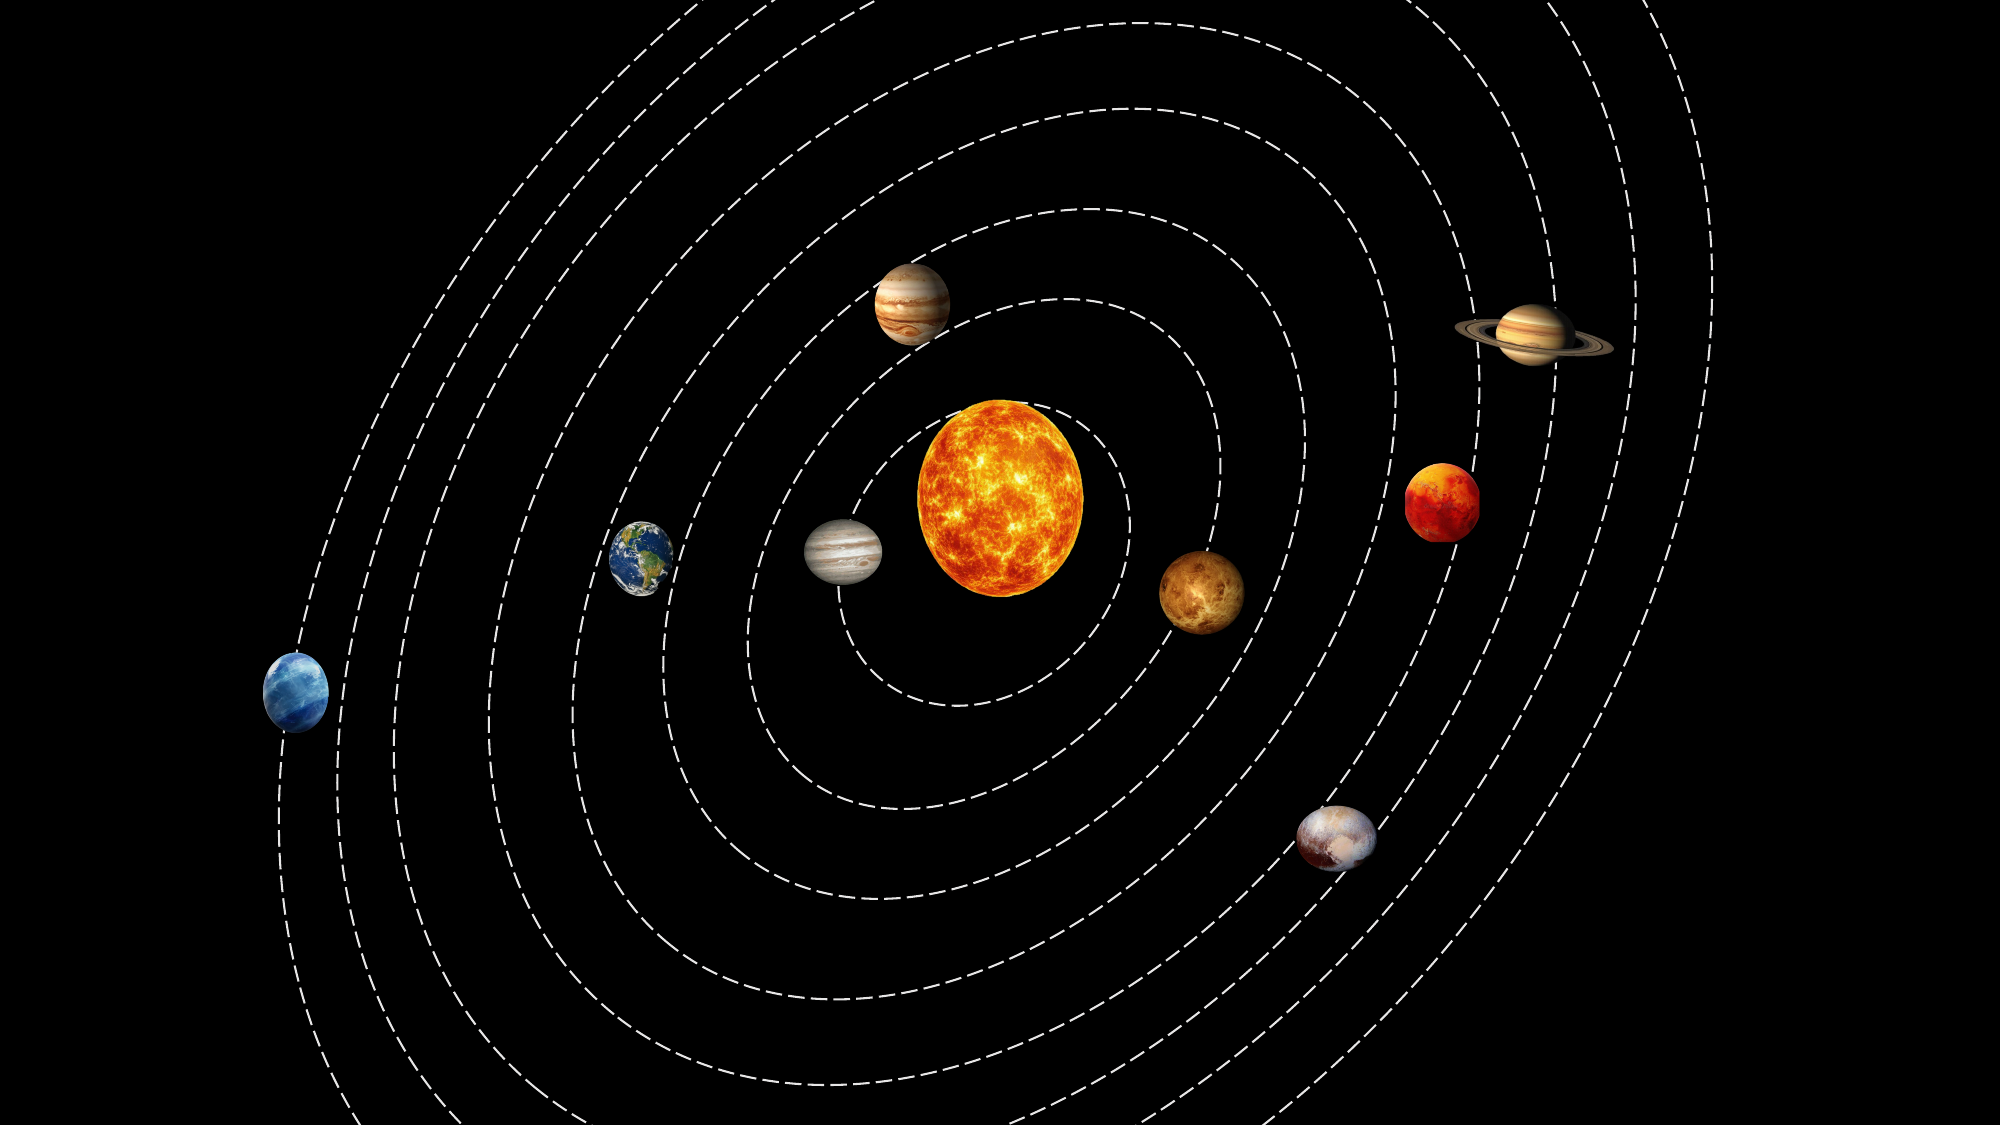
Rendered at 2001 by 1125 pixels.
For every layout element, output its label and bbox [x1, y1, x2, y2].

picture [1396, 455, 1489, 552]
picture [787, 370, 1113, 641]
picture [255, 644, 336, 743]
picture [584, 488, 699, 619]
picture [851, 258, 971, 356]
picture [1423, 246, 1639, 423]
picture [1284, 796, 1389, 882]
text_box [128, 0, 1863, 1125]
picture [1136, 524, 1275, 660]
